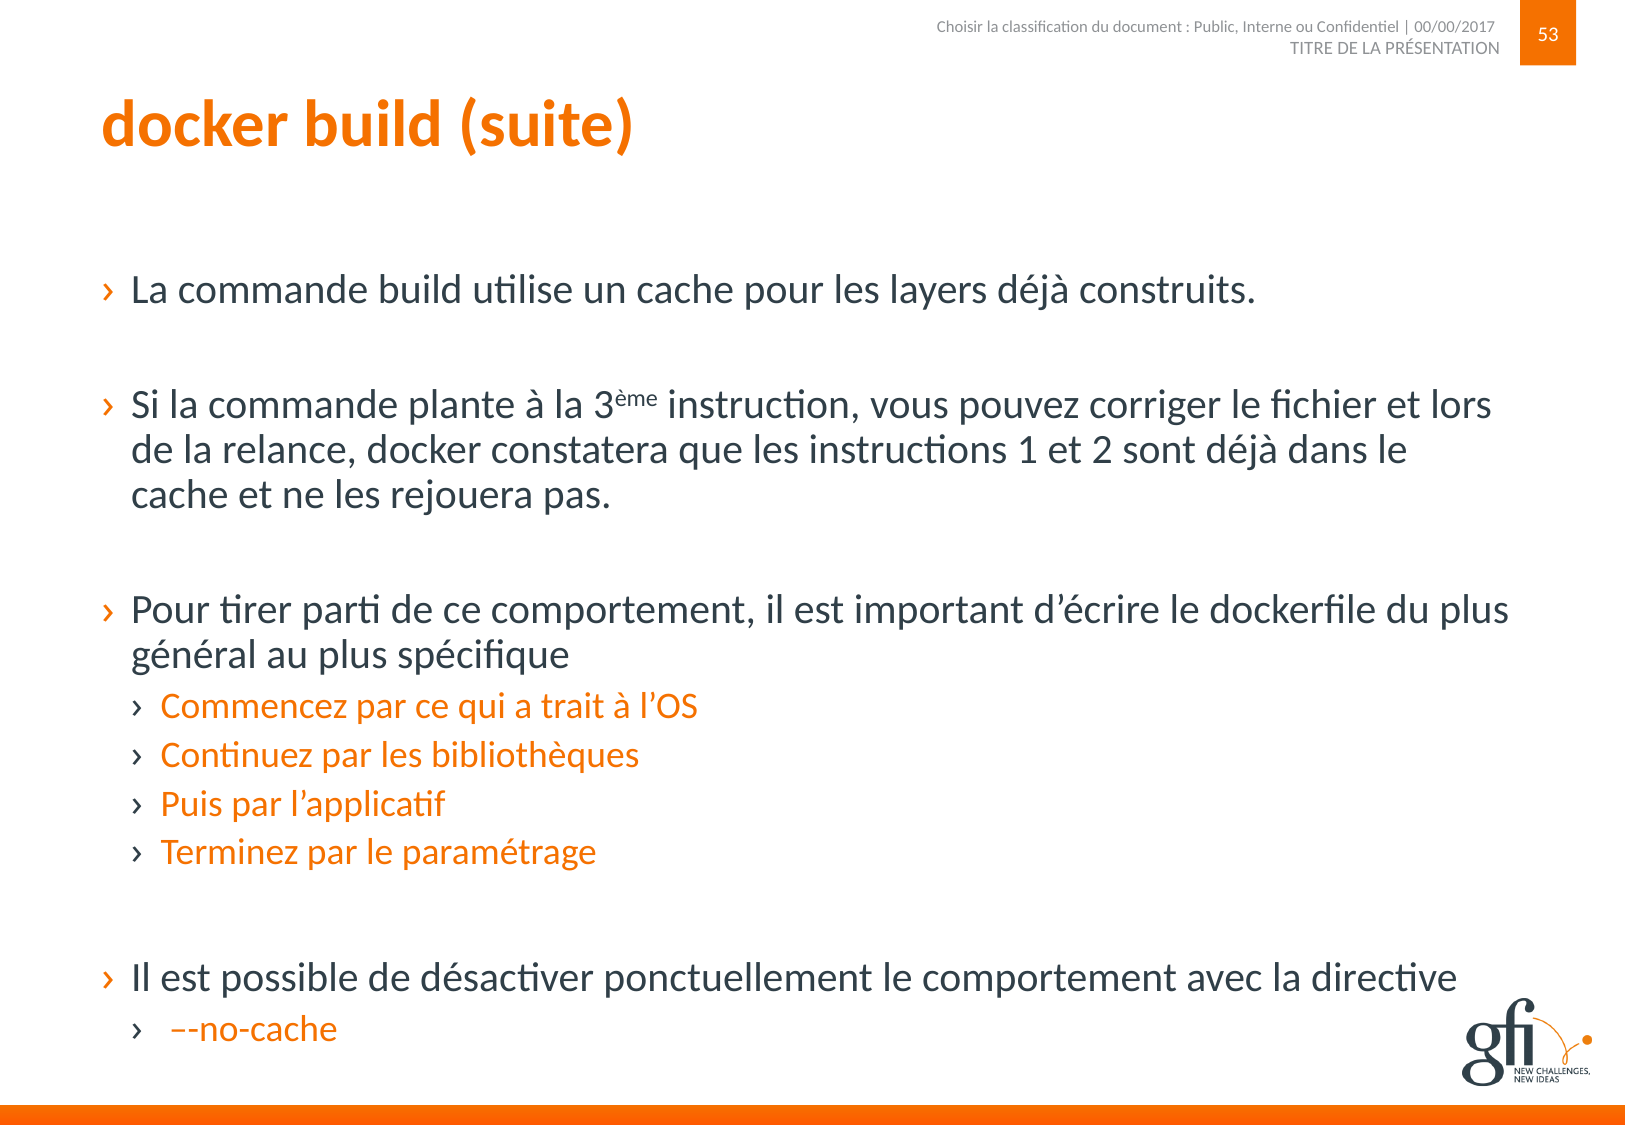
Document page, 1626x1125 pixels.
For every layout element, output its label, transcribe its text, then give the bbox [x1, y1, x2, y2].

slide_number 53 [1520, 0, 1577, 66]
list La commande build utilise un cache pour les layers déjà construits. Si la commande plante à la 3ème instruction, vous pouvez corriger le fichier et lors de la relance, docker constatera que les instructions 1 et 2 sont déjà dans le cache et ne les rejouera pas. Pour tirer parti de ce comportement, il est important d’écrire le dockerfile du plus général au plus spécifique Commencez par ce qui a trait à l’OS Continuez par les bibliothèques Puis par l’applicatif Terminez par le paramétrage Il est possible de désactiver ponctuellement le comportement avec la directive –-no-cache [101, 204, 1515, 1063]
footer TITRE DE LA PRÉSENTATION [557, 16, 1515, 67]
title docker build (suite) [101, 68, 1515, 182]
picture [1462, 998, 1592, 1090]
